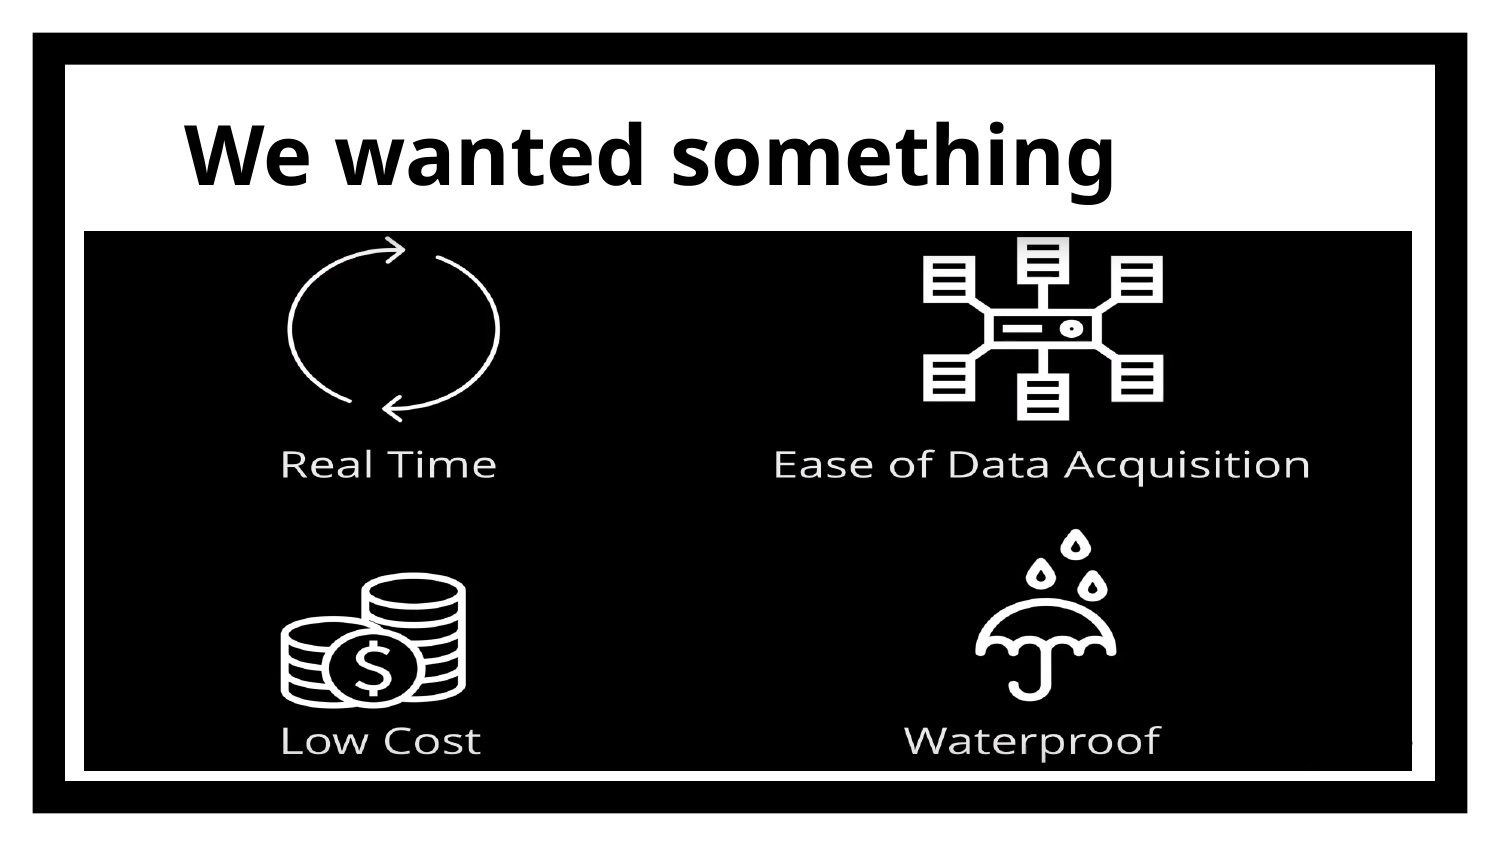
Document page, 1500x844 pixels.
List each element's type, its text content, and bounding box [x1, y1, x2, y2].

slide_number ‹#› [1338, 720, 1429, 786]
title We wanted something [169, 74, 1399, 217]
picture [84, 231, 1413, 772]
